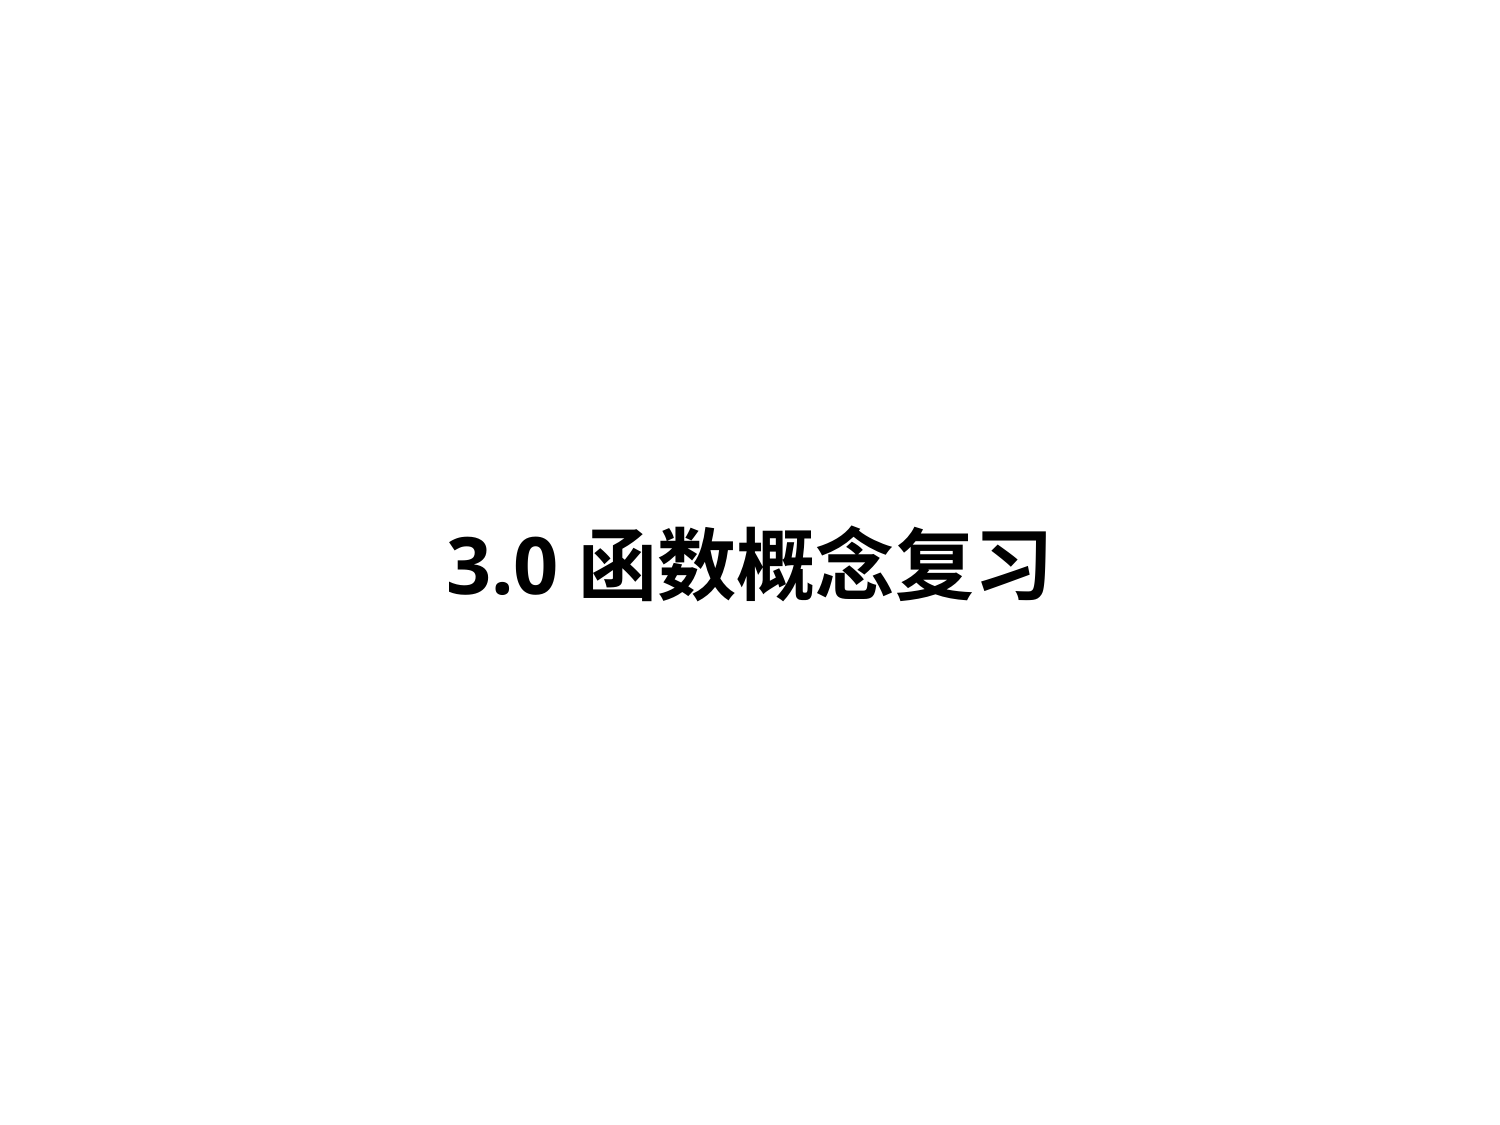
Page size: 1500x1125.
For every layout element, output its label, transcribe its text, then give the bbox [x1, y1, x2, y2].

title 3.0函数概念复习 [255, 426, 1244, 699]
